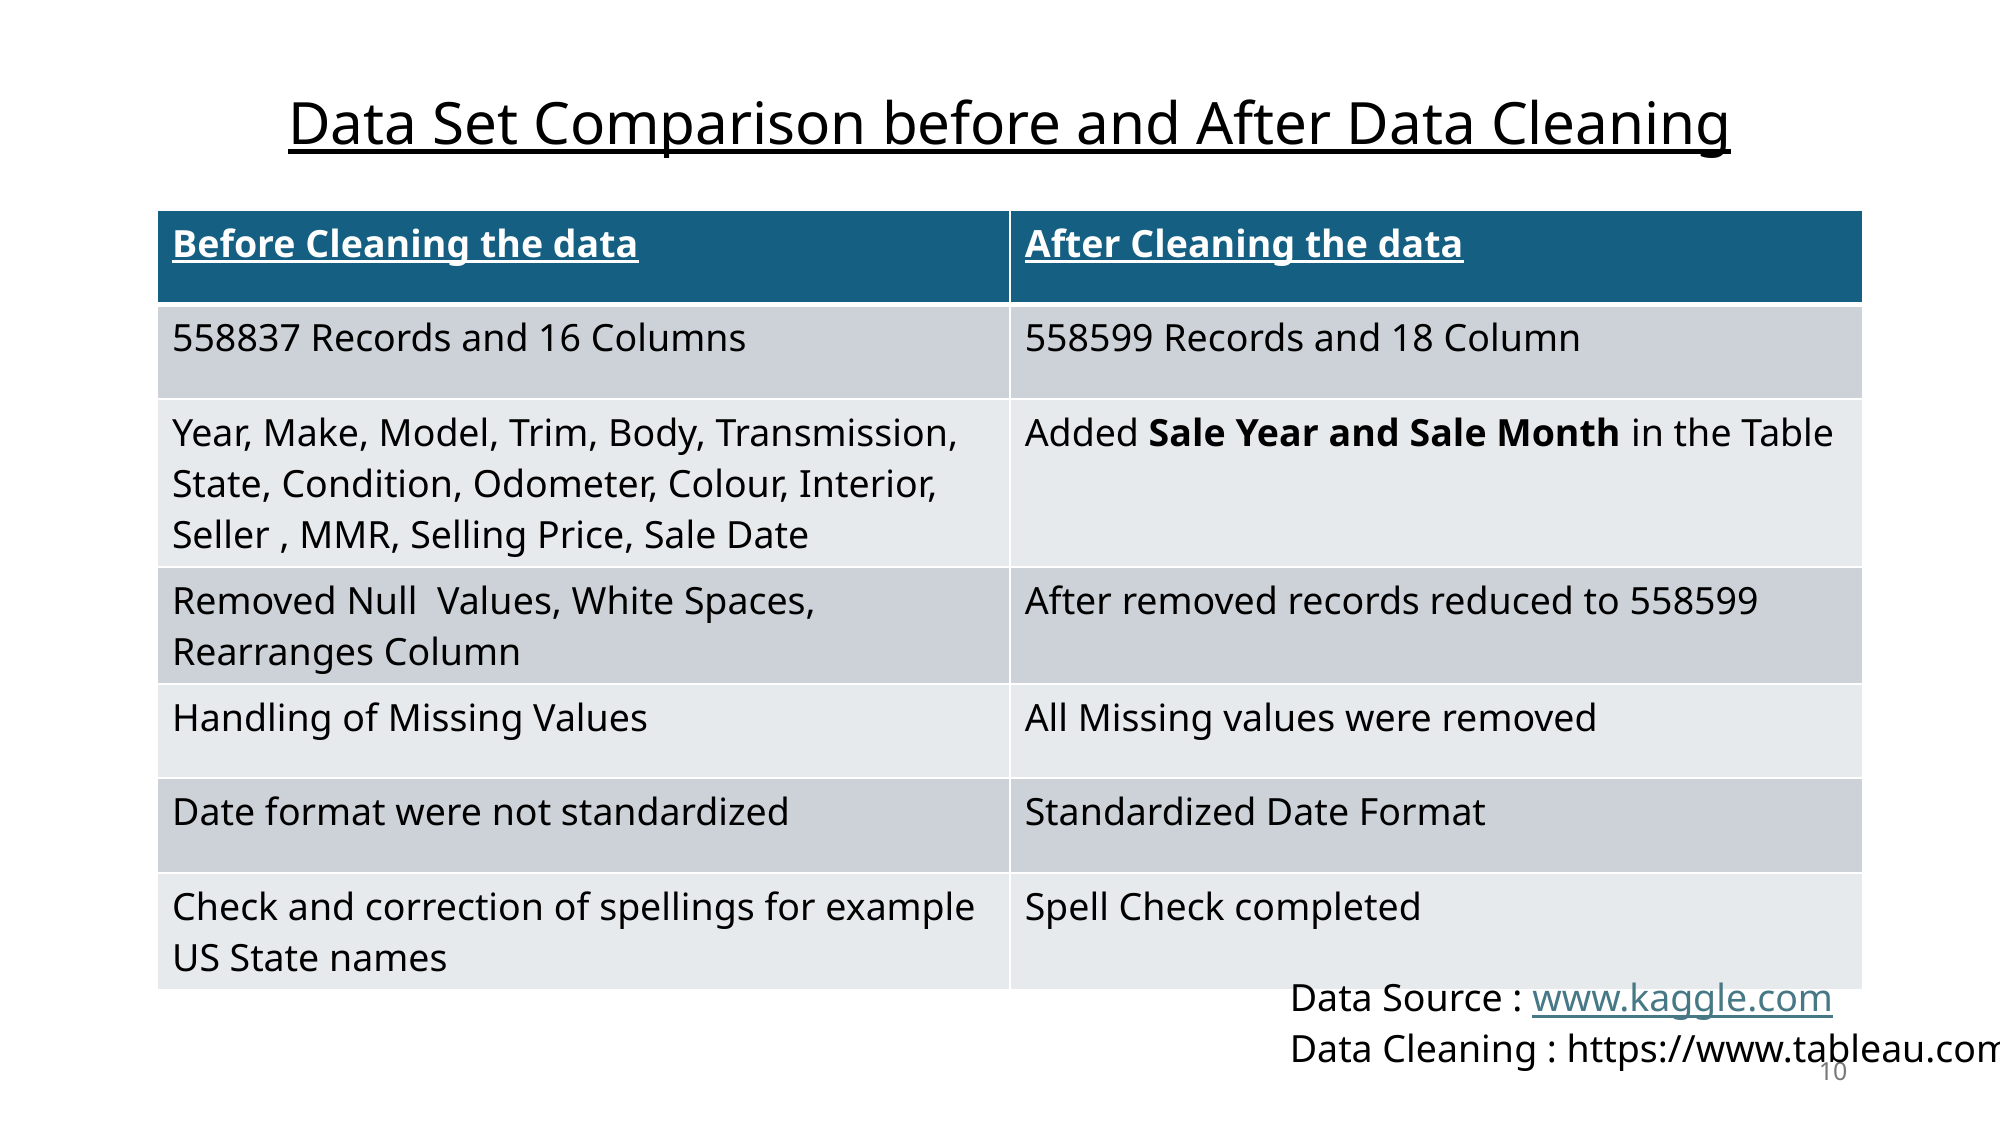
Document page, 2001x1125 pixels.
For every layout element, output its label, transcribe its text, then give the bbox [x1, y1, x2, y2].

table_header After Cleaning the data [1011, 211, 1862, 302]
table_cell Added Sale Year and Sale Month in the Table [1011, 400, 1862, 566]
table_cell All Missing values were removed [1011, 685, 1862, 777]
table_cell Spell Check completed [1011, 874, 1862, 989]
table_cell 558599 Records and 18 Column [1011, 307, 1862, 398]
table_cell Check and correction of spellings for example US State names [158, 874, 1009, 989]
table_cell 558837 Records and 16 Columns [158, 307, 1009, 398]
table_header Before Cleaning the data [158, 211, 1009, 302]
table_cell Removed Null Values, White Spaces, Rearranges Column [158, 568, 1009, 683]
table_cell Handling of Missing Values [158, 685, 1009, 777]
text_box Data Source : www.kaggle.com Data Cleaning : https://www.tableau.com/ [1274, 967, 2000, 1078]
title Data Set Comparison before and After Data Cleaning [157, 17, 1863, 209]
table_cell After removed records reduced to 558599 [1011, 568, 1862, 683]
table_cell Date format were not standardized [158, 779, 1009, 872]
table_cell Year, Make, Model, Trim, Body, Transmission, State, Condition, Odometer, Colour, Interior, Seller , MMR, Selling Price, Sale Date [158, 400, 1009, 566]
slide_number 10 [1412, 1042, 1863, 1103]
table_cell Standardized Date Format [1011, 779, 1862, 872]
